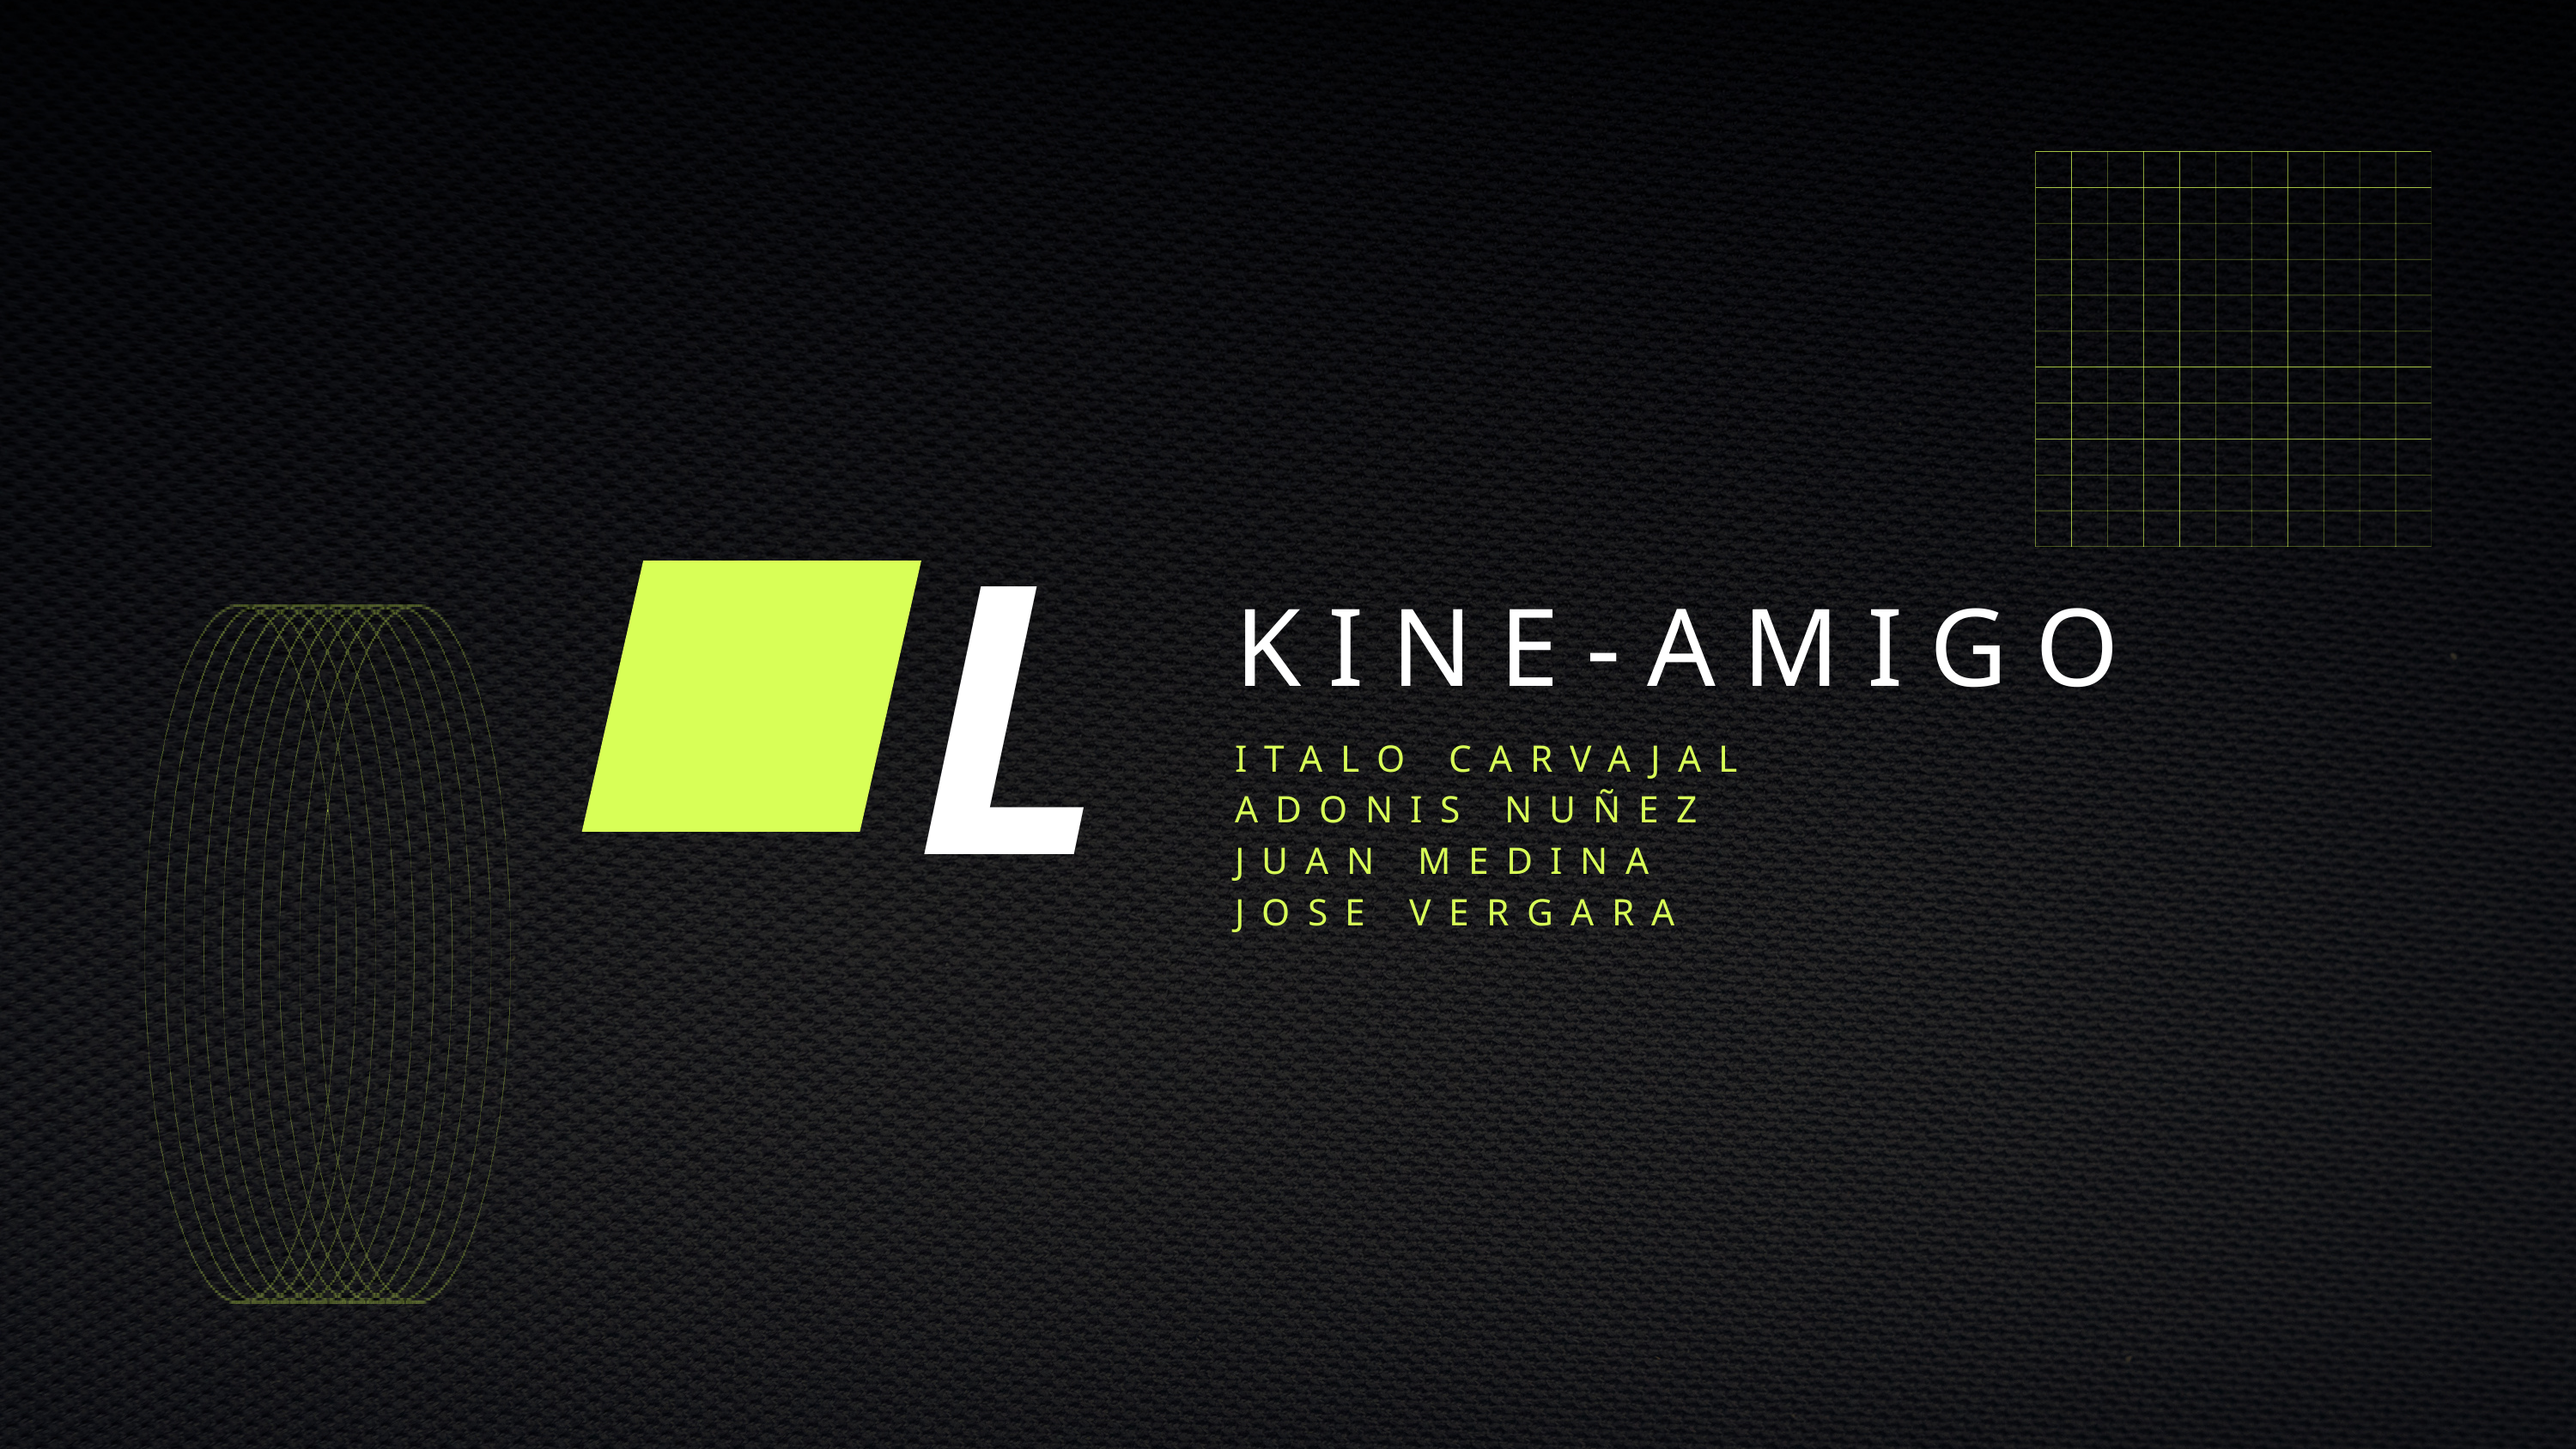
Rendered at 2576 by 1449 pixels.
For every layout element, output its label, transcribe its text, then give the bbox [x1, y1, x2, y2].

text_box ITALO CARVAJAL ADONIS NUÑEZ JUAN MEDINA JOSE VERGARA [1235, 727, 1880, 933]
text_box [144, 604, 511, 1304]
text_box KINE-AMIGO [1235, 590, 2214, 708]
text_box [581, 560, 922, 833]
text_box [2035, 151, 2432, 548]
text_box L [679, 404, 1109, 930]
text_box [0, 0, 2576, 1449]
